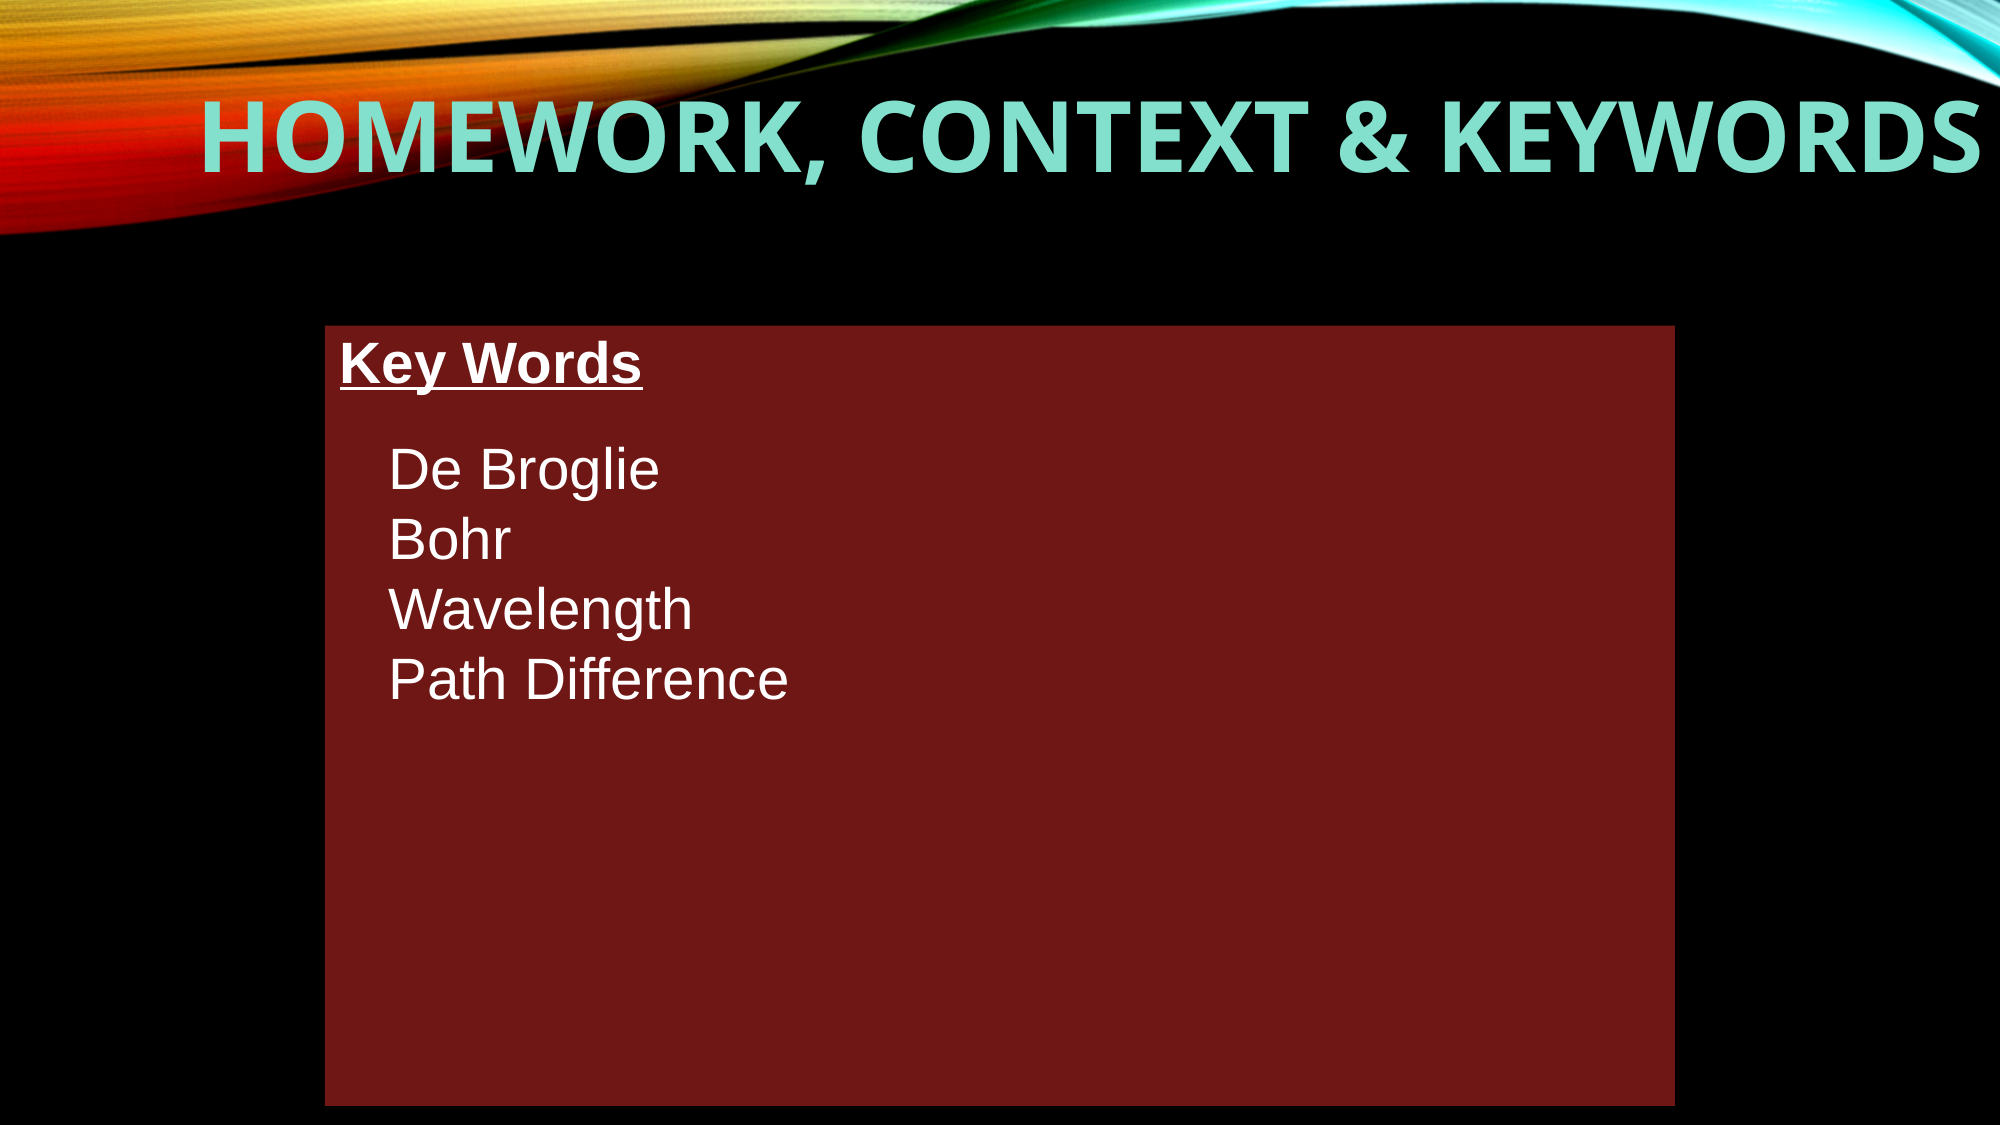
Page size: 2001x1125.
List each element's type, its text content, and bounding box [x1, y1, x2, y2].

list Key Words [324, 325, 1675, 1106]
picture [0, 0, 2000, 46]
text_box Homework, Context & Keywords [0, 46, 2000, 235]
text_box De Broglie Bohr Wavelength Path Difference [373, 423, 1579, 719]
